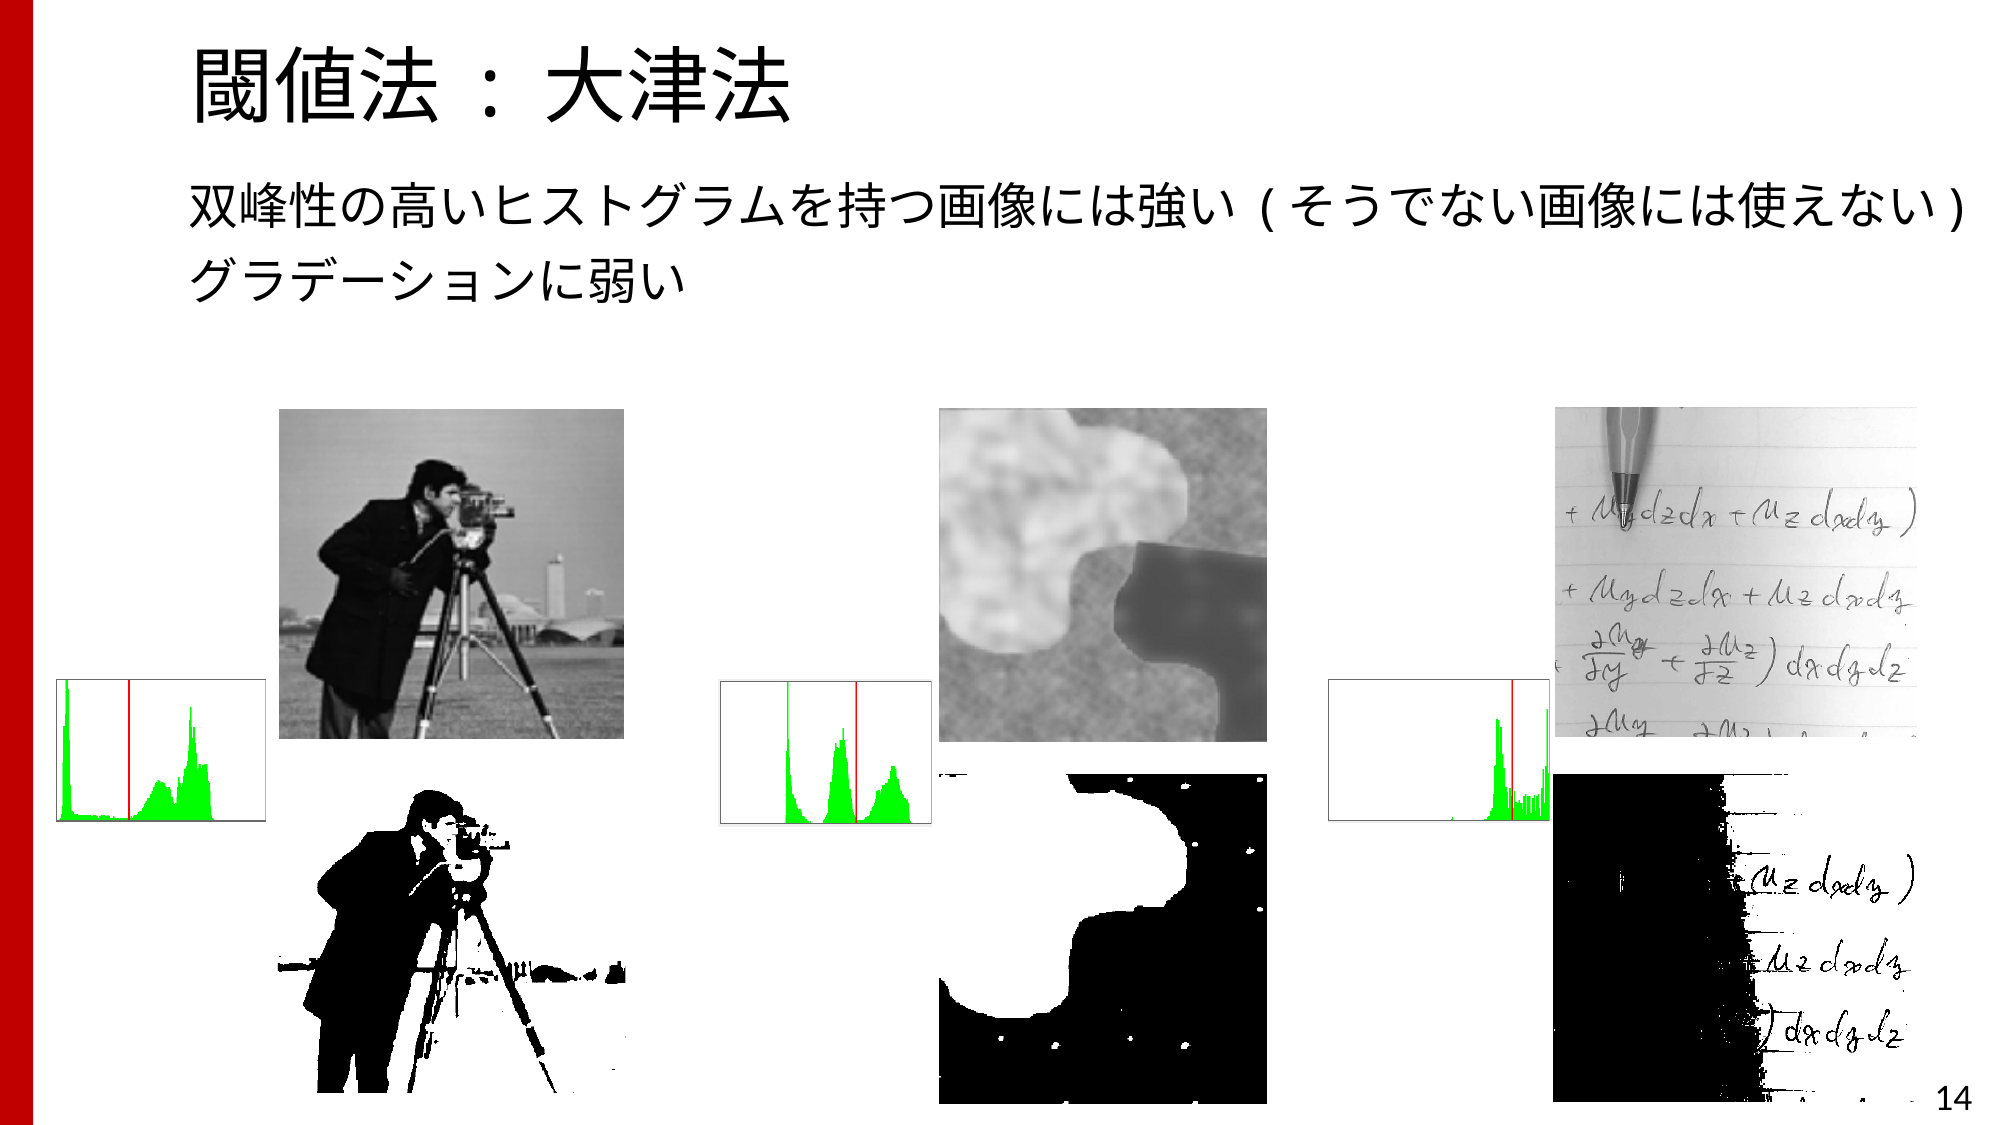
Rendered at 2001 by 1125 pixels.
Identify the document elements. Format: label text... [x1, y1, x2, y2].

list 双峰性の高いヒストグラムを持つ画像には強い (そうでない画像には使えない) グラデーションに弱い [173, 174, 2000, 379]
slide_number 14 [1537, 1065, 1987, 1125]
title 閾値法 : 大津法 [175, 42, 1050, 138]
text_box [56, 407, 1918, 1104]
